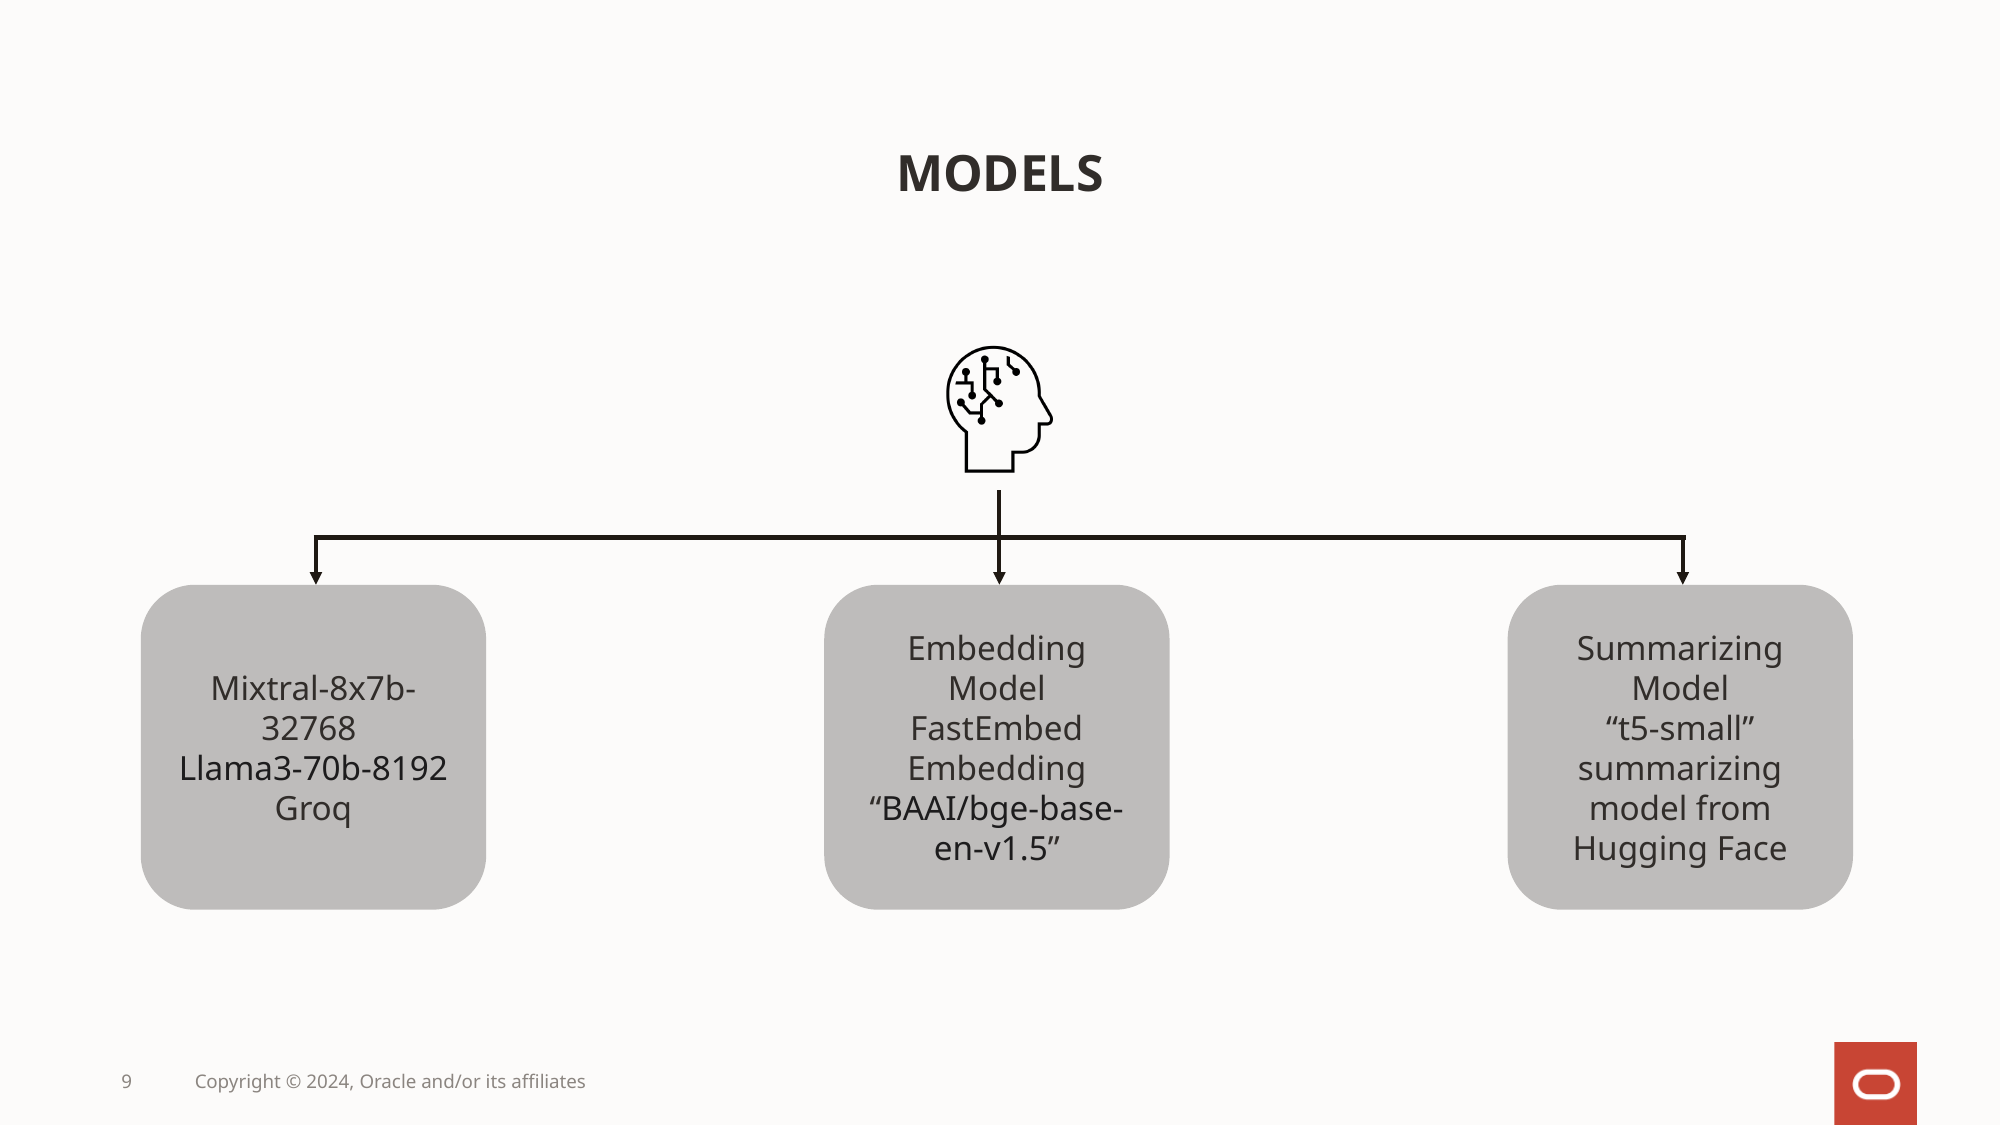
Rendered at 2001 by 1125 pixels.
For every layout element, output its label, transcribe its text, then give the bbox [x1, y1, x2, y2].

title MODELS [229, 62, 1771, 281]
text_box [140, 334, 1854, 910]
text_box Copyright © 2024, Oracle and/or its affiliates [194, 1051, 1138, 1111]
text_box 9 [121, 1052, 182, 1113]
